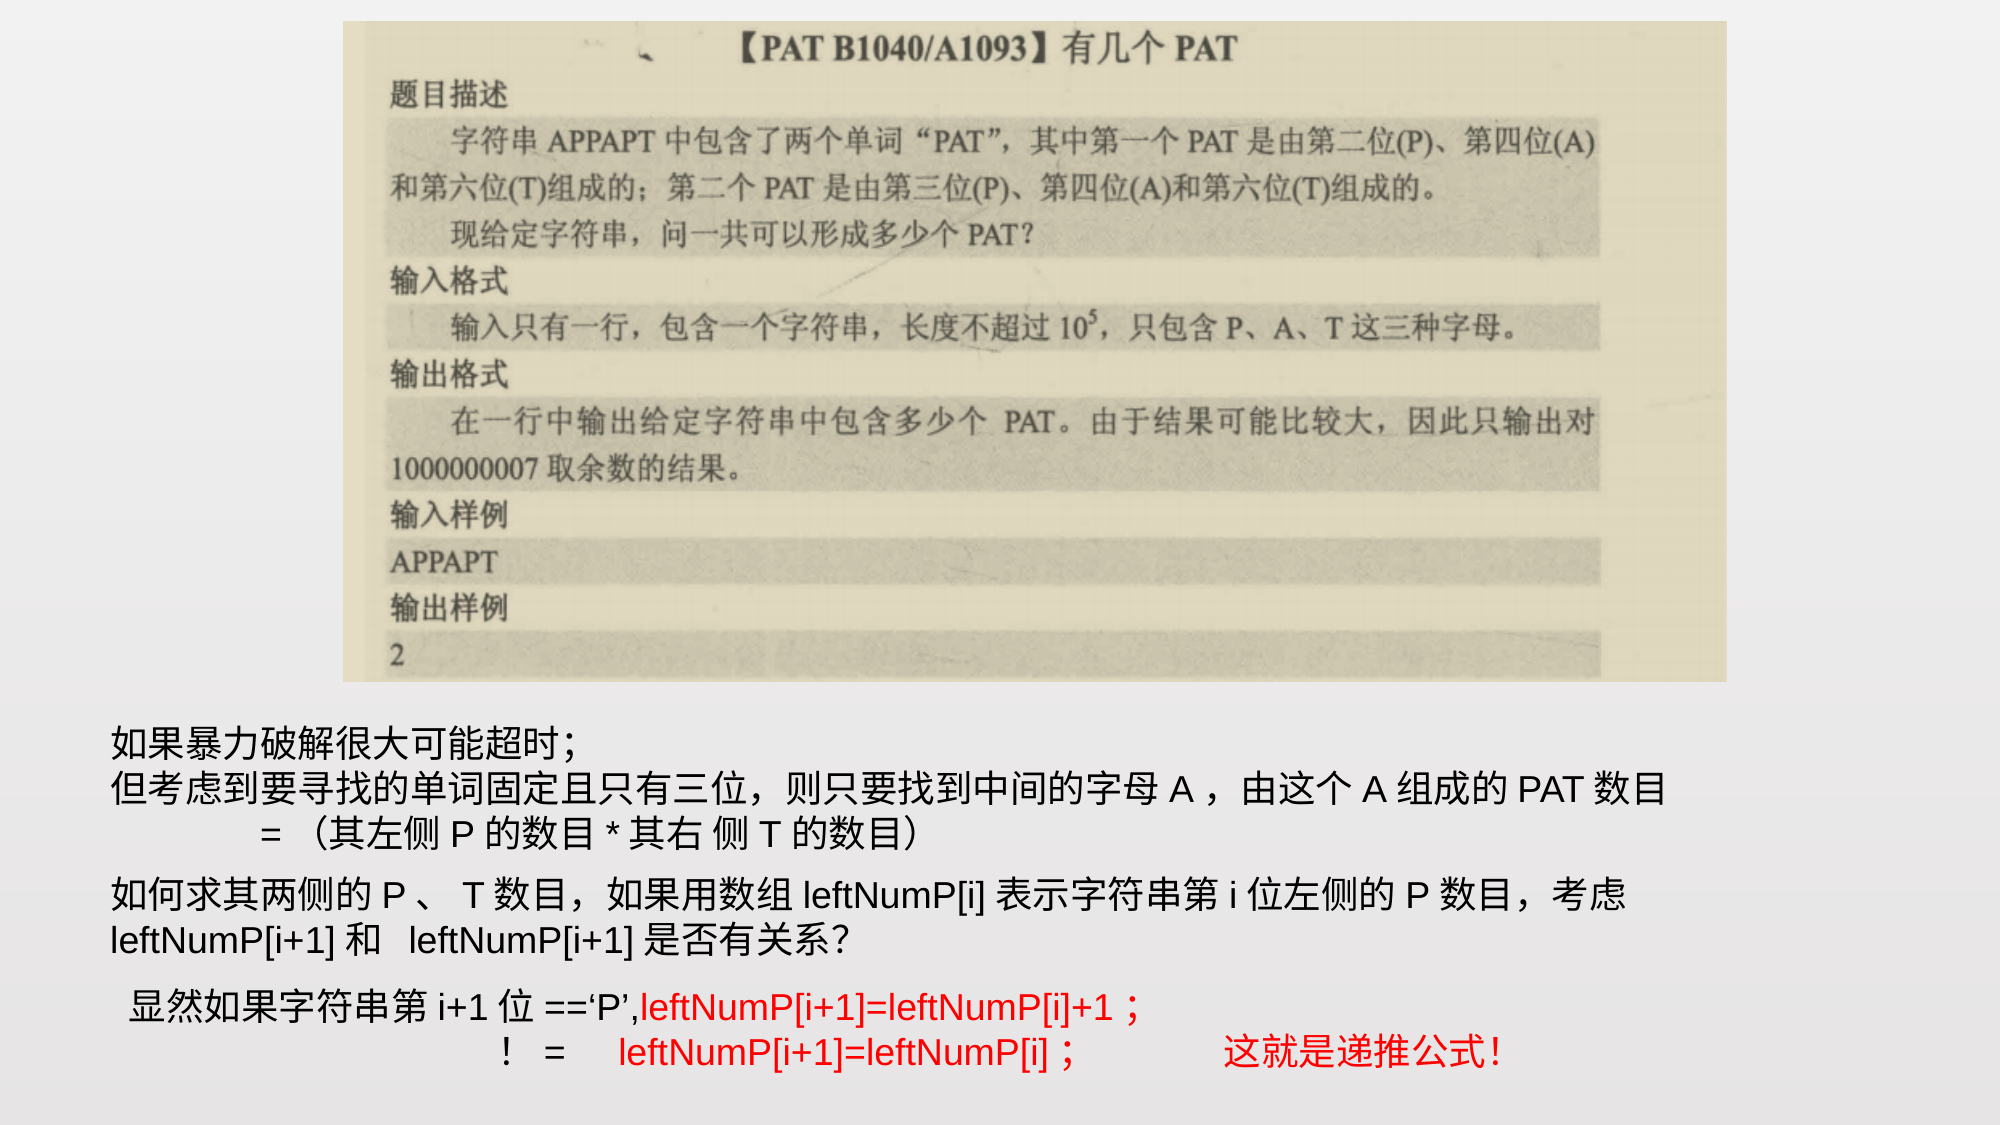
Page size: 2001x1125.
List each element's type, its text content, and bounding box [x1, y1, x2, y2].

text_box 如何求其两侧的P、T数目，如果用数组leftNumP[i]表示字符串第i位左侧的P数目，考虑leftNumP[i+1]和 leftNumP[i+1]是否有关系？ [95, 863, 1873, 969]
text_box 如果暴力破解很大可能超时； 但考虑到要寻找的单词固定且只有三位，则只要找到中间的字母A，由这个A组成的PAT数目 =（其左侧P的数目*其右 侧T的数目） [95, 712, 1727, 863]
picture [343, 21, 1727, 682]
text_box 显然如果字符串第i+1位==‘P’,leftNumP[i+1]=leftNumP[i]+1； ！= leftNumP[i+1]=leftNumP[i]； 这就是递推公式！ [114, 975, 1837, 1081]
